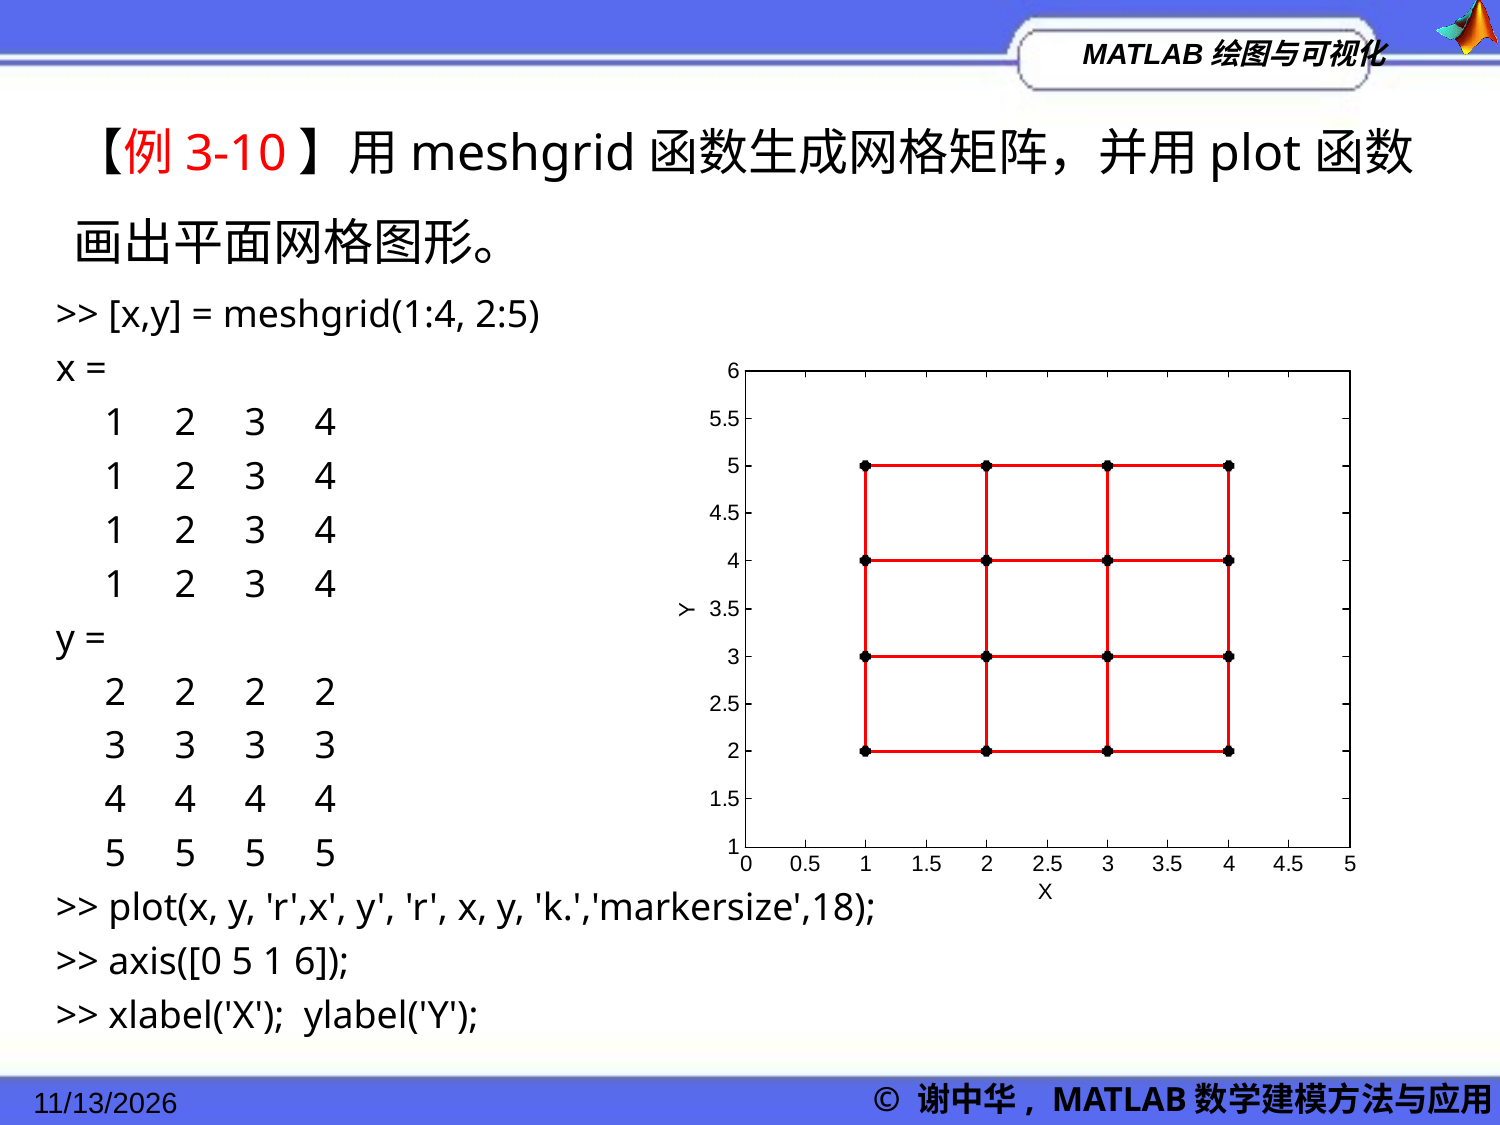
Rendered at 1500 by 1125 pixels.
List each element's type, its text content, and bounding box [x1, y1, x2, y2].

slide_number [18, 1077, 369, 1120]
picture [0, 0, 1500, 1125]
text_box 【例3-10】用meshgrid函数生成网格矩阵，并用plot函数画出平面网格图形。 [58, 83, 1471, 279]
text_box >> [x,y] = meshgrid(1:4, 2:5) x = 1 2 3 4 1 2 3 4 1 2 3 4 1 2 3 4 y = 2 2 2 2 3 3 3 3 4 4 4 4 5 5 5 5 >> plot(x, y, 'r',x', y', 'r', x, y, 'k.','markersize',18); >> axis([0 5 1 6]); >> xlabel('X'); ylabel('Y'); [41, 273, 1447, 1044]
footer © 谢中华, MATLAB数学建模方法与应用 [790, 1078, 1495, 1120]
